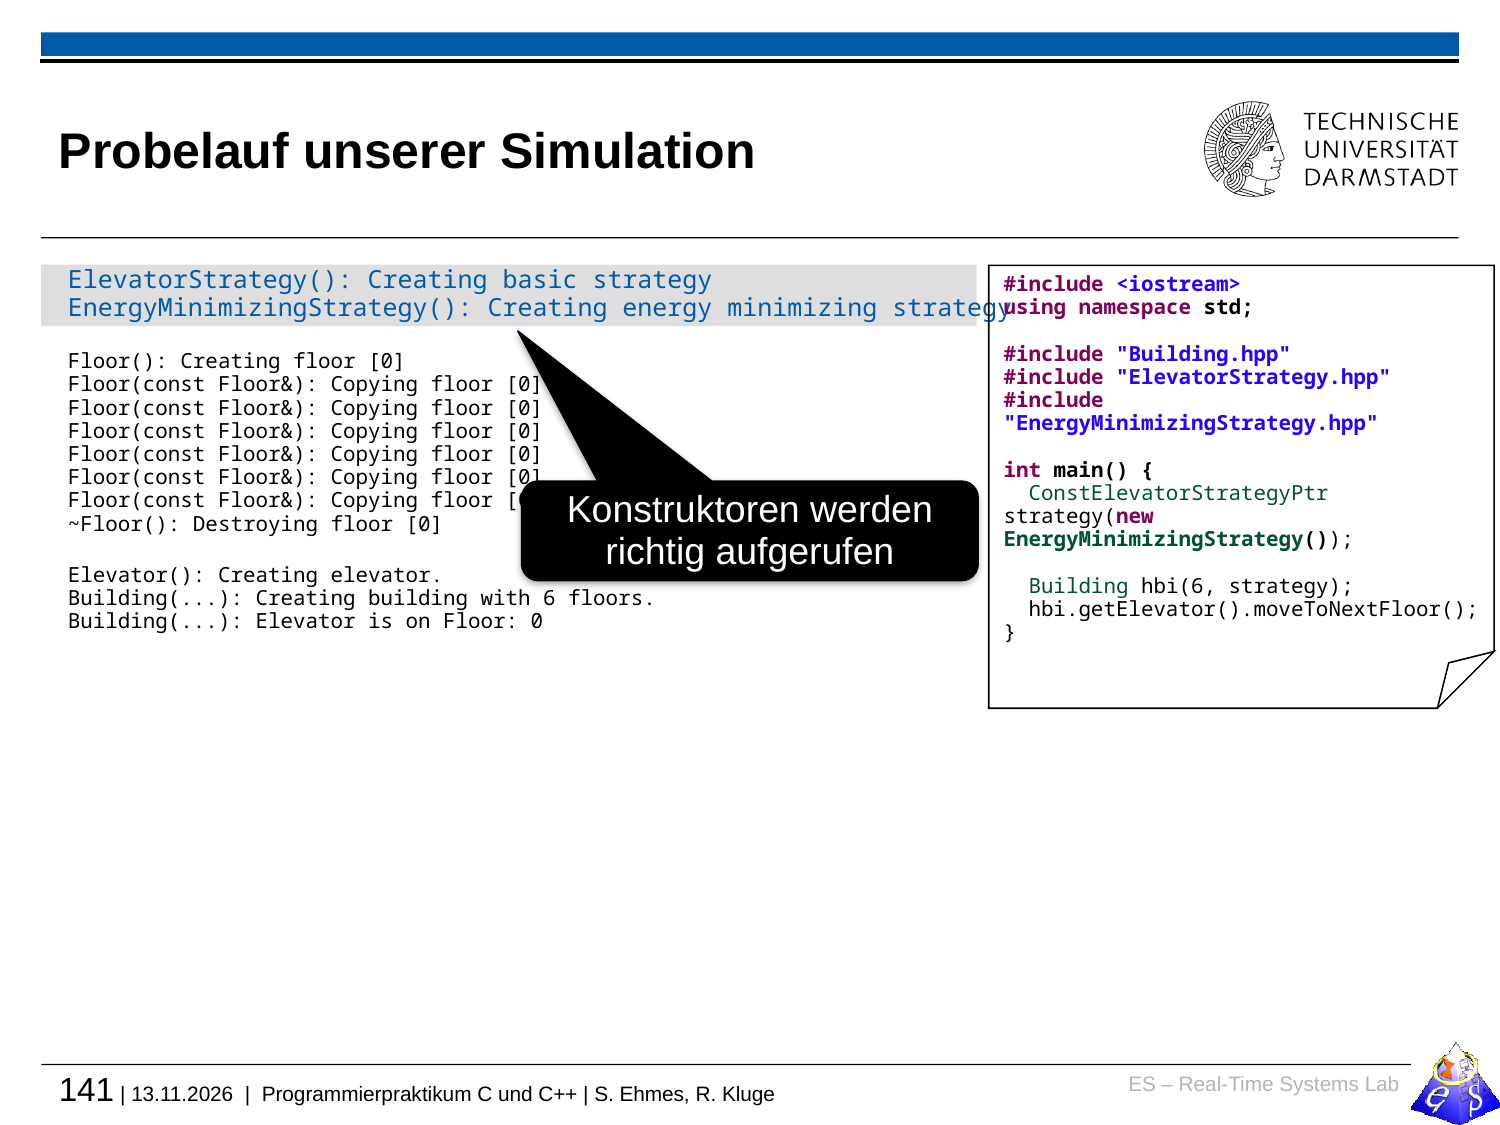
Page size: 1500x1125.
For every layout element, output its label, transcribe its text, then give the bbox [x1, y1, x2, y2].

text_box #include <iostream> using namespace std; #include "Building.hpp" #include "ElevatorStrategy.hpp" #include "EnergyMinimizingStrategy.hpp" int main() { ConstElevatorStrategyPtr strategy(new EnergyMinimizingStrategy()); Building hbi(6, strategy); hbi.getElevator().moveToNextFloor(); } [988, 265, 1495, 709]
text_box [41, 264, 53, 327]
title Probelauf unserer Simulation [58, 80, 1187, 218]
text_box Konstruktoren werden richtig aufgerufen [517, 330, 979, 582]
text_box ElevatorStrategy(): Creating basic strategy EnergyMinimizingStrategy(): Creating energy minimizing strategy Floor(): Creating floor [0] Floor(const Floor&): Copying floor [0] Floor(const Floor&): Copying floor [0] Floor(const Floor&): Copying floor [0] Floor(const Floor&): Copying floor [0] Floor(const Floor&): Copying floor [0] Floor(const Floor&): Copying floor [0] ~Floor(): Destroying floor [0] Elevator(): Creating elevator. Building(...): Creating building with 6 floors. Building(...): Elevator is on Floor: 0 [53, 259, 1140, 641]
picture [1411, 1041, 1500, 1125]
picture [1187, 84, 1483, 214]
